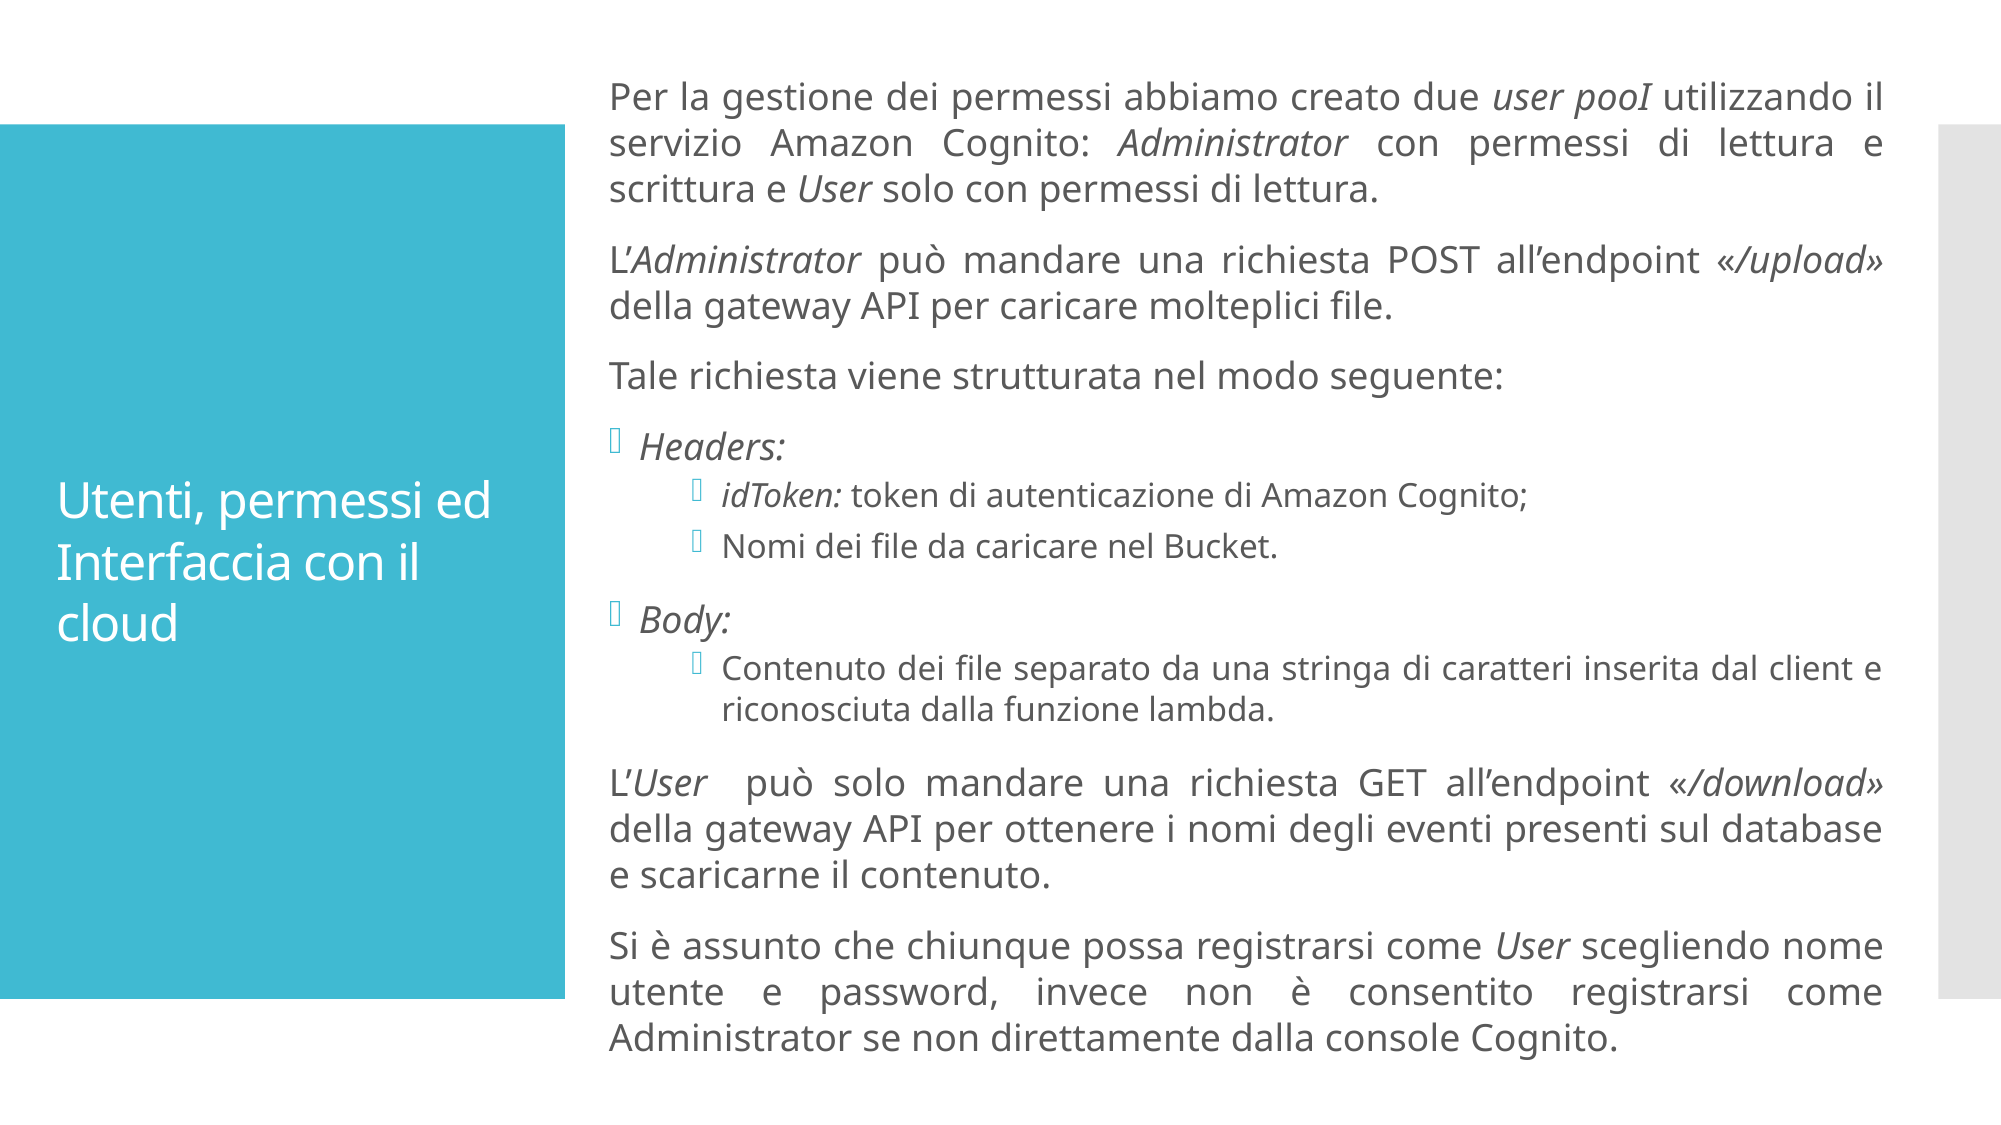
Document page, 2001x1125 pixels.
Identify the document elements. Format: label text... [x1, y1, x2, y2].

list Per la gestione dei permessi abbiamo creato due user pooI utilizzando il servizio Amazon Cognito: Administrator con permessi di lettura e scrittura e User solo con permessi di lettura. L’Administrator può mandare una richiesta POST all’endpoint «/upload» della gateway API per caricare molteplici file. Tale richiesta viene strutturata nel modo seguente: Headers: idToken: token di autenticazione di Amazon Cognito; Nomi dei file da caricare nel Bucket. Body: Contenuto dei file separato da una stringa di caratteri inserita dal client e riconosciuta dalla funzione lambda. L’User può solo mandare una richiesta GET all’endpoint «/download» della gateway API per ottenere i nomi degli eventi presenti sul database e scaricarne il contenuto. Si è assunto che chiunque possa registrarsi come User scegliendo nome utente e password, invece non è consentito registrarsi come Administrator se non direttamente dalla console Cognito. [593, 53, 1900, 1081]
title Utenti, permessi ed Interfaccia con il cloud [41, 184, 525, 940]
